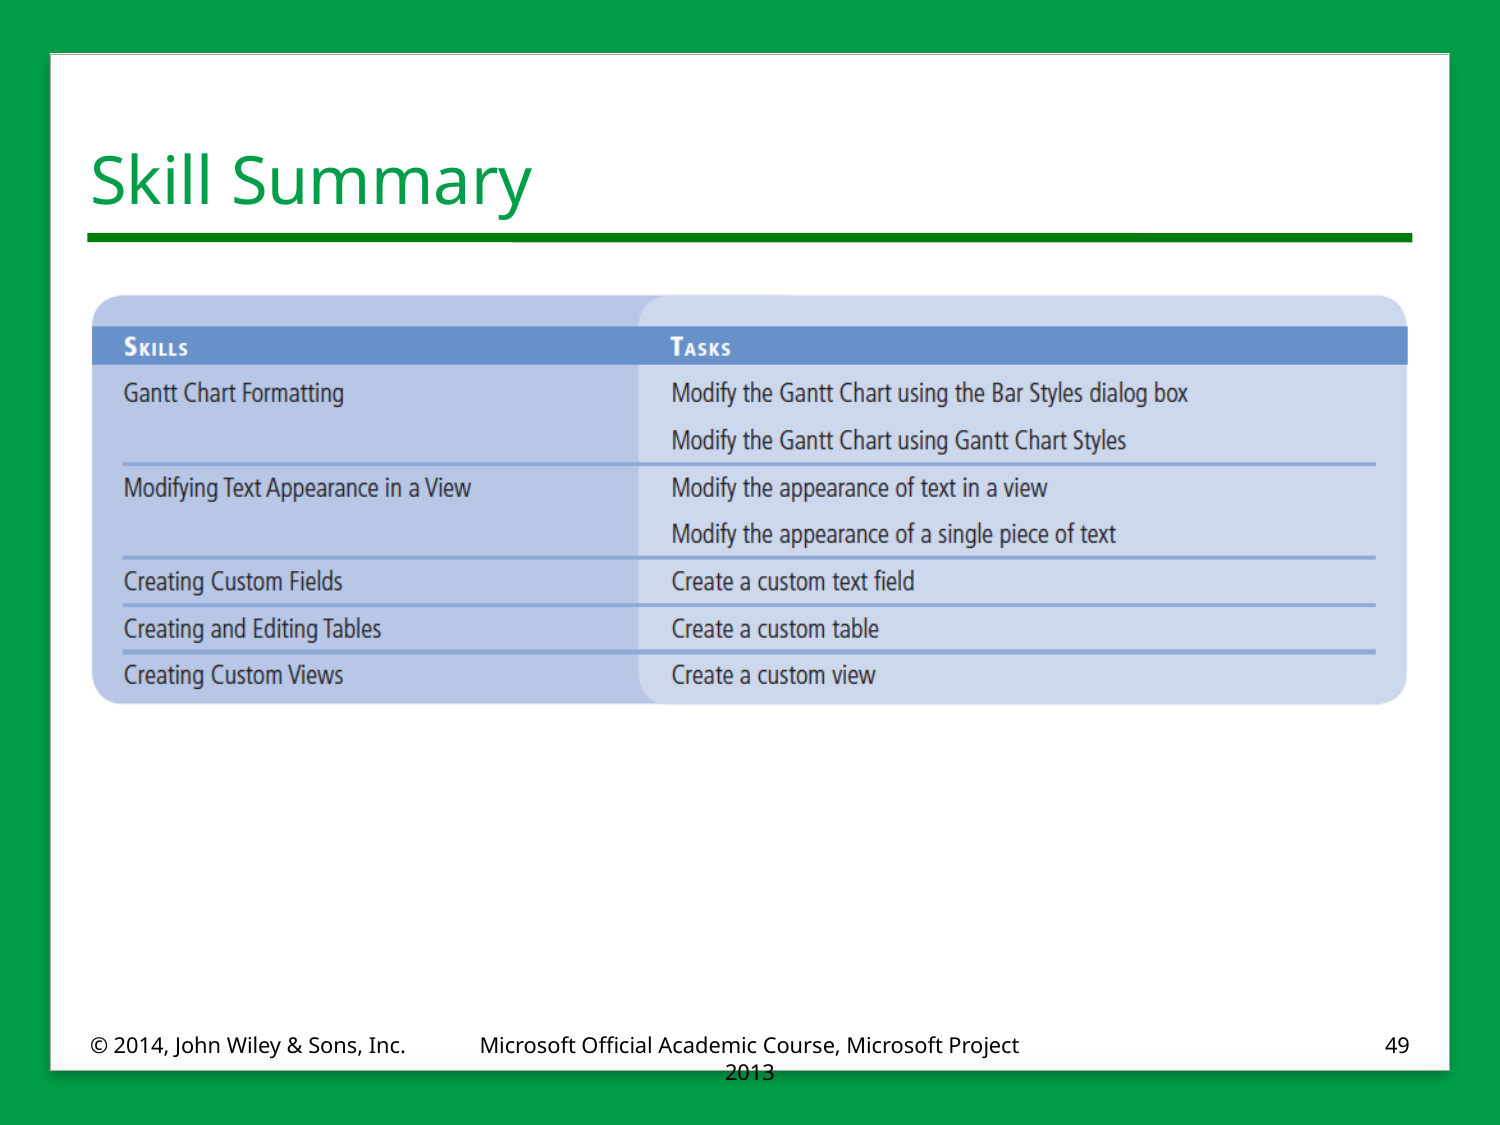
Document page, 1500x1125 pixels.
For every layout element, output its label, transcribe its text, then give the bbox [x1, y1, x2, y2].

title Skill Summary [74, 74, 1426, 226]
footer Microsoft Official Academic Course, Microsoft Project 2013 [449, 1024, 1051, 1103]
picture [87, 288, 1413, 712]
slide_number 49 [1074, 1024, 1426, 1103]
slide_number © 2014, John Wiley & Sons, Inc. [74, 1024, 426, 1103]
